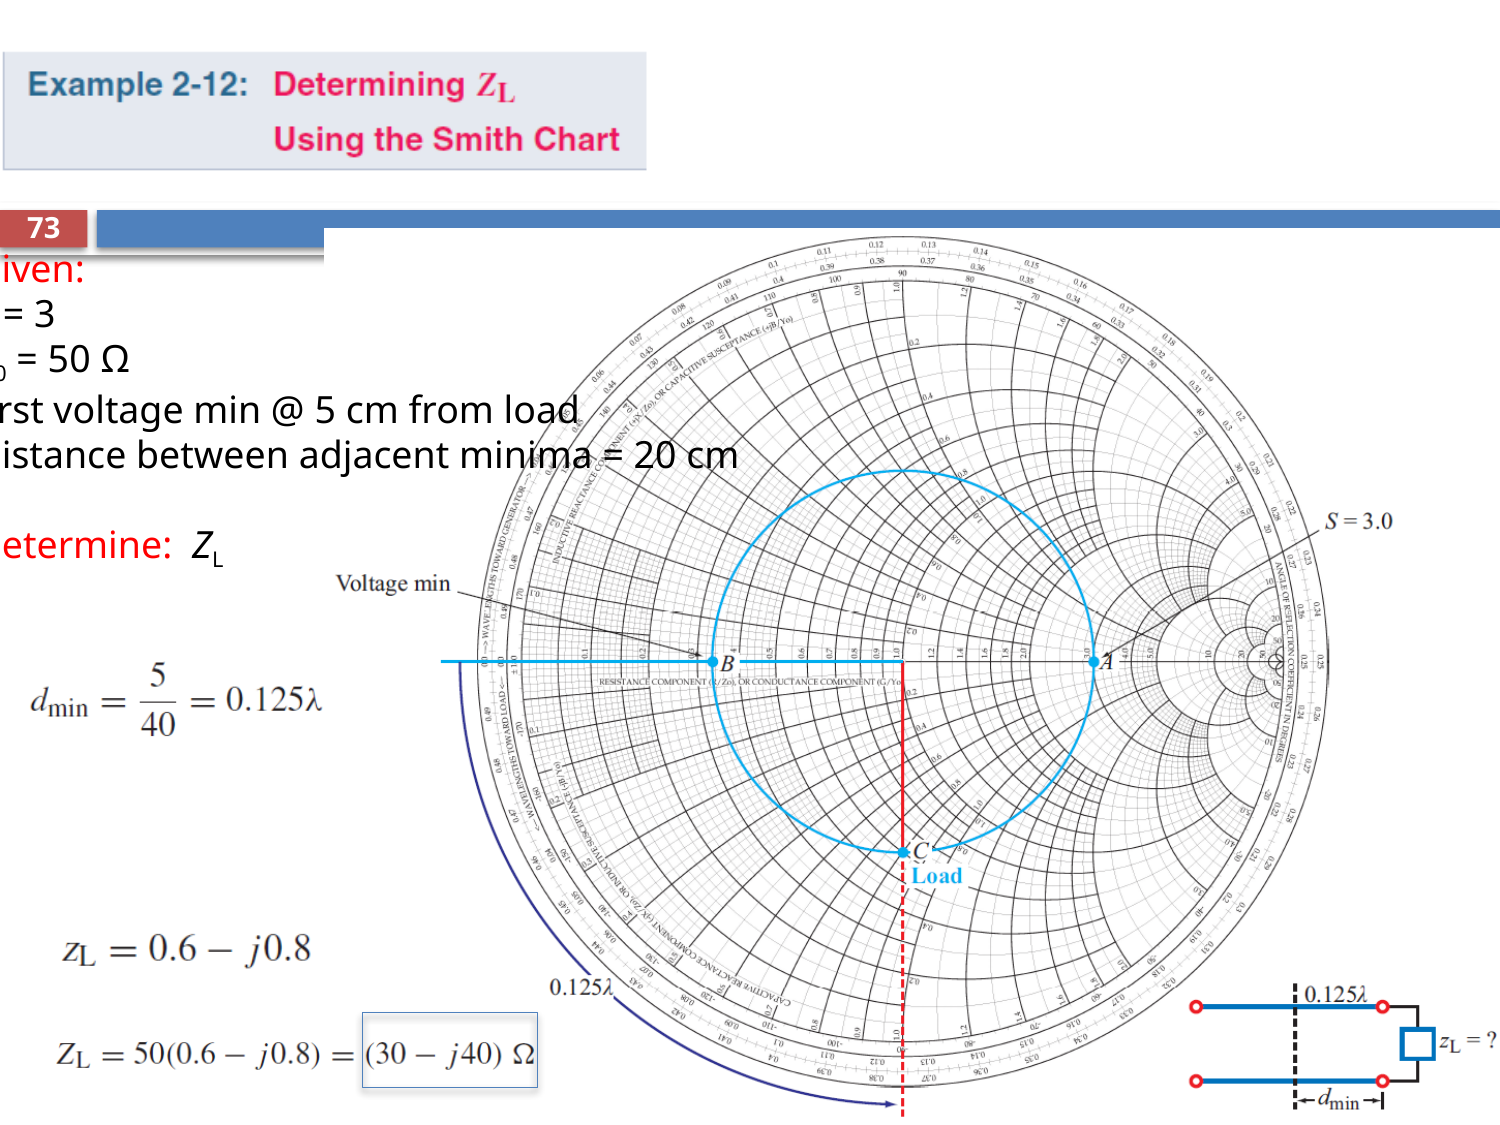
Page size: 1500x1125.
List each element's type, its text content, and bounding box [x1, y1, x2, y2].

text_box Given: S = 3 Z0 = 50 Ω first voltage min @ 5 cm from load Distance between adjacent minima = 20 cm Determine: ZL [0, 237, 318, 670]
picture [49, 1037, 538, 1075]
picture [49, 929, 313, 980]
picture [0, 49, 651, 178]
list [324, 228, 1500, 1125]
picture [24, 658, 326, 743]
slide_number 73 [0, 208, 88, 249]
